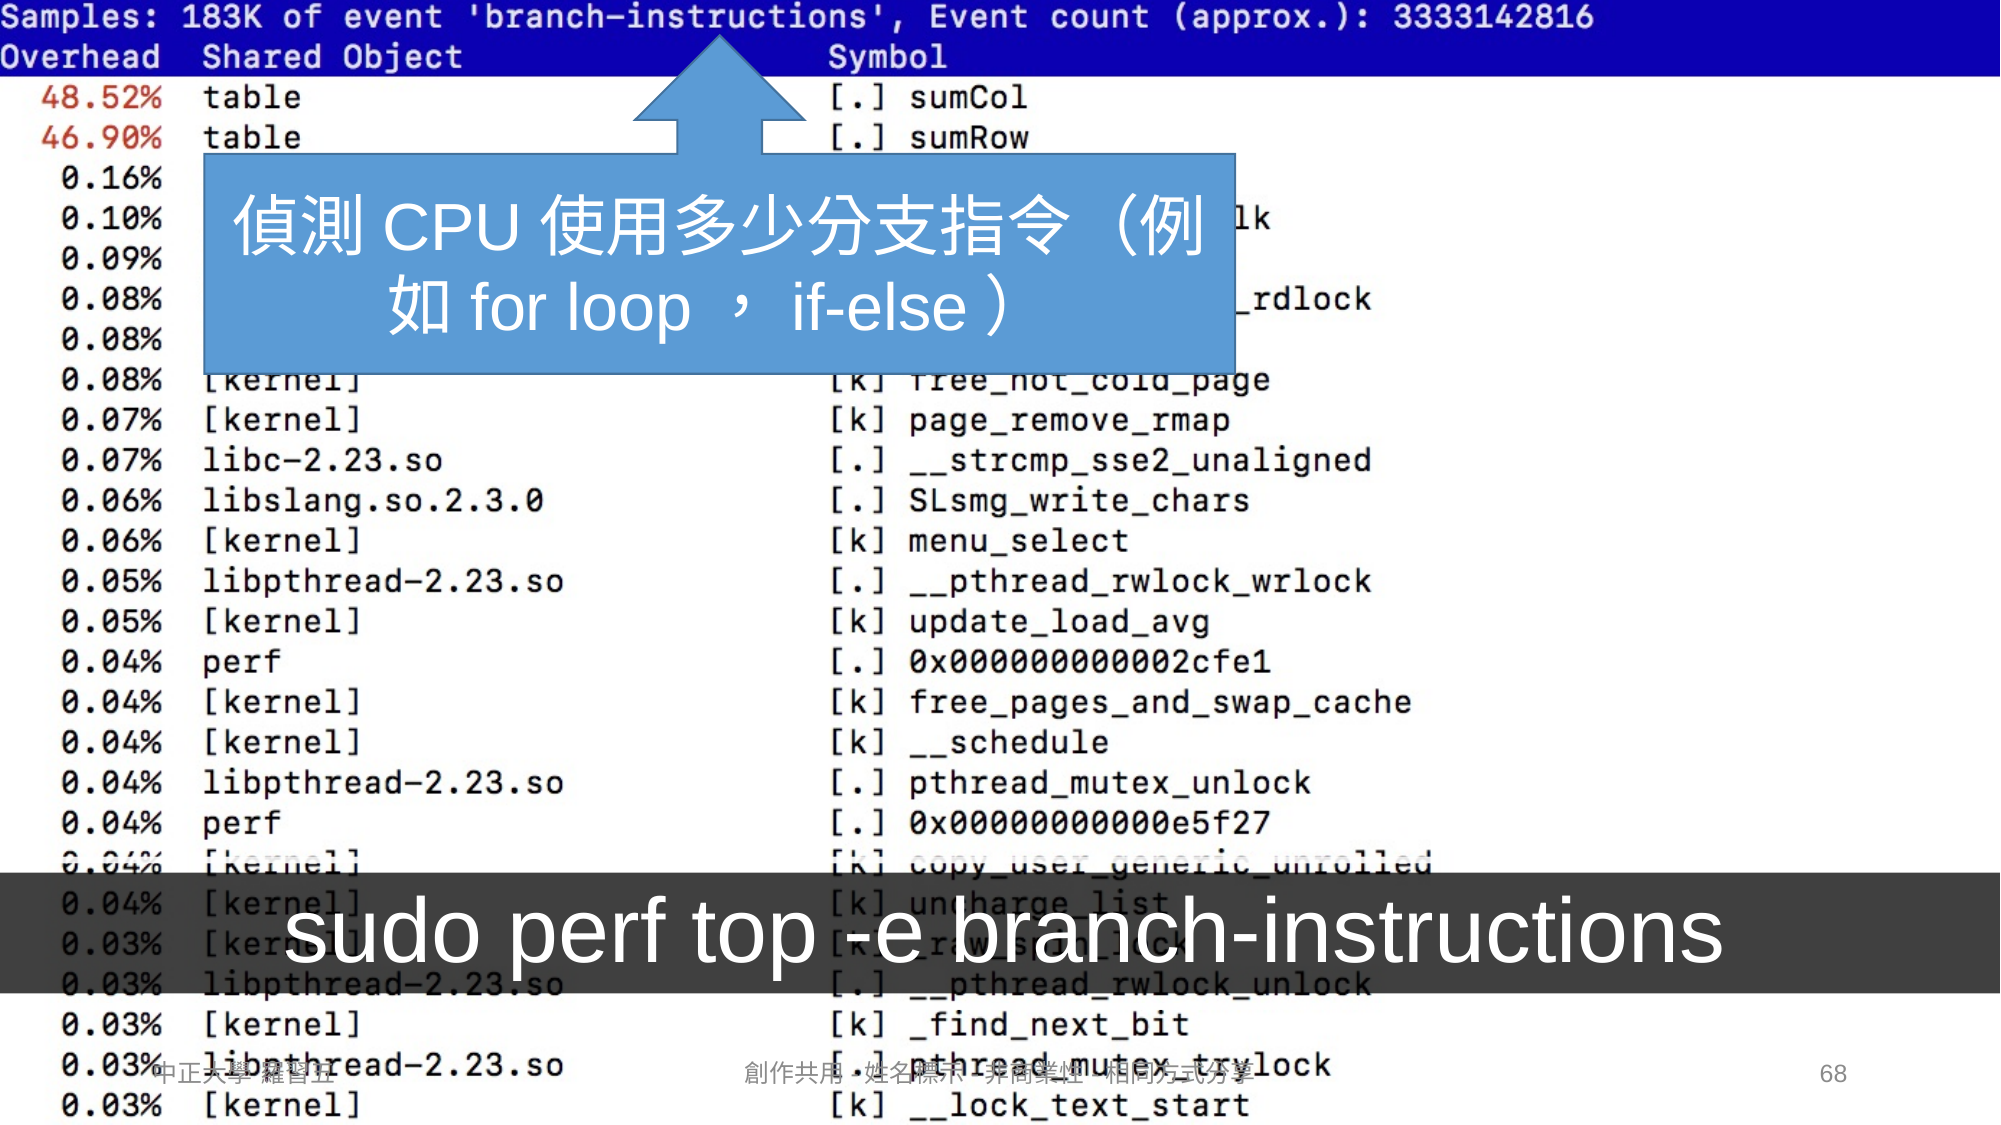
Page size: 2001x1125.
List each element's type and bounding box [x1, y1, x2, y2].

list [0, 0, 2000, 859]
list [0, 860, 2000, 1006]
list [0, 1007, 2000, 1125]
